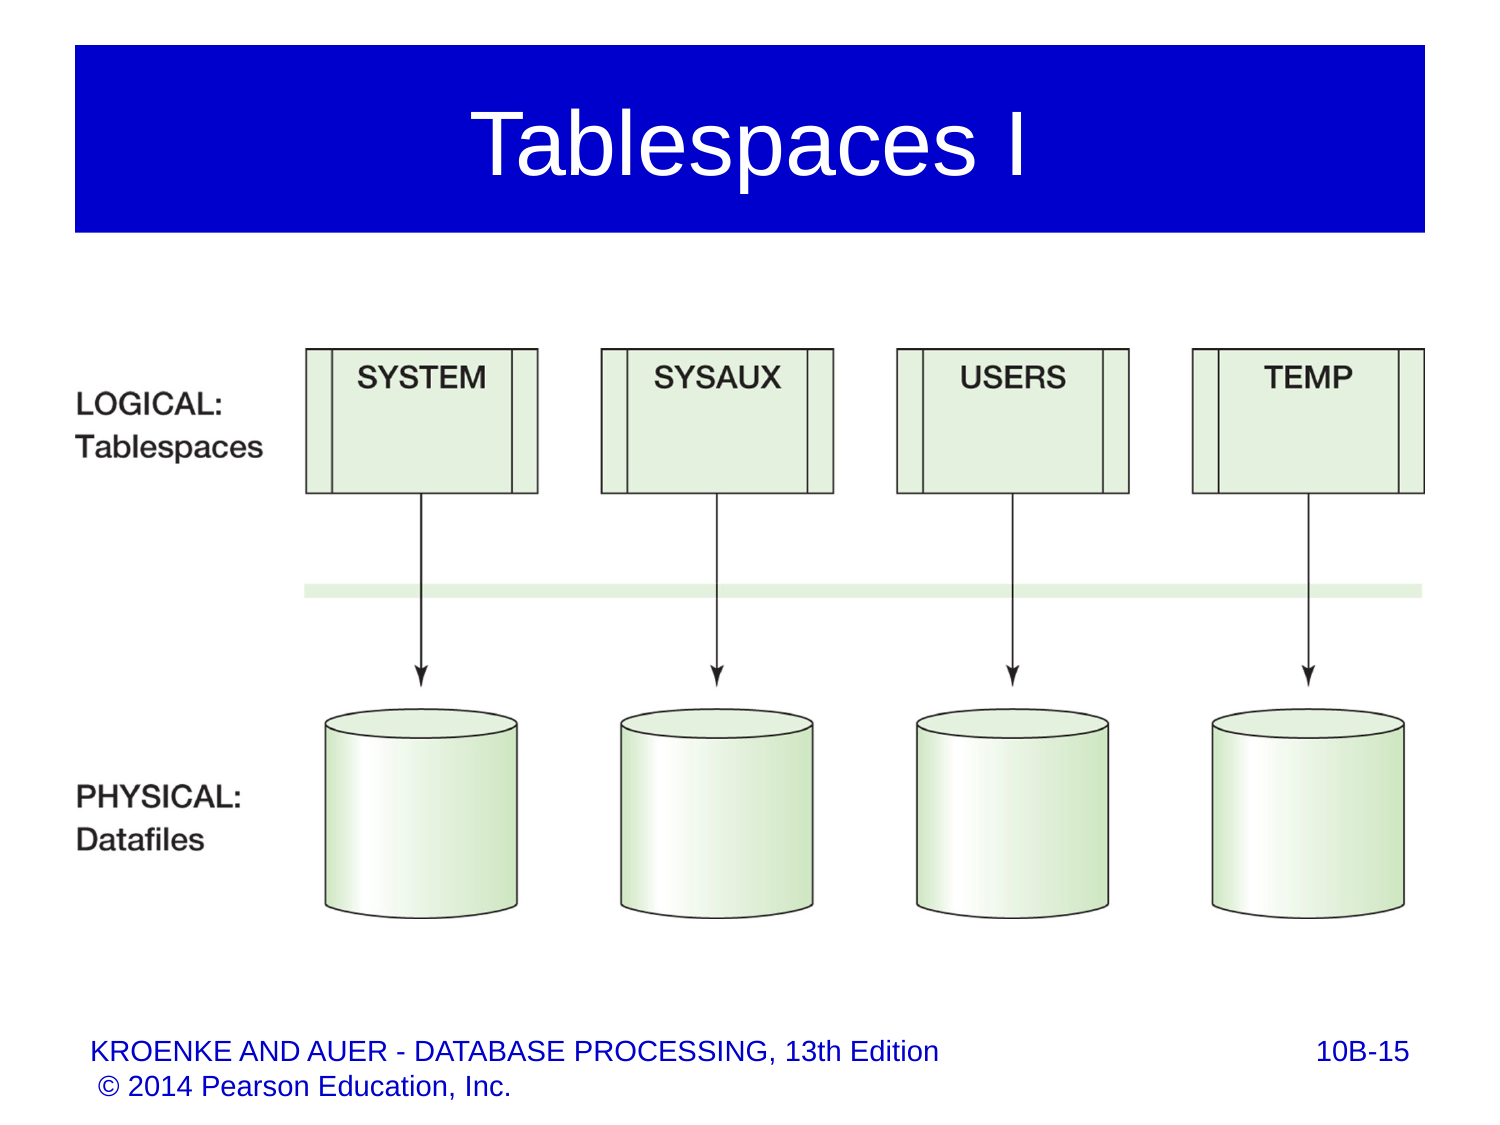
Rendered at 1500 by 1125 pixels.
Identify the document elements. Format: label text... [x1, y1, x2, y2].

title Tablespaces I [75, 45, 1425, 233]
slide_number 10B-15 [1074, 1024, 1426, 1103]
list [74, 348, 1426, 920]
footer KROENKE AND AUER - DATABASE PROCESSING, 13th Edition © 2014 Pearson Education, Inc. [74, 1024, 963, 1104]
